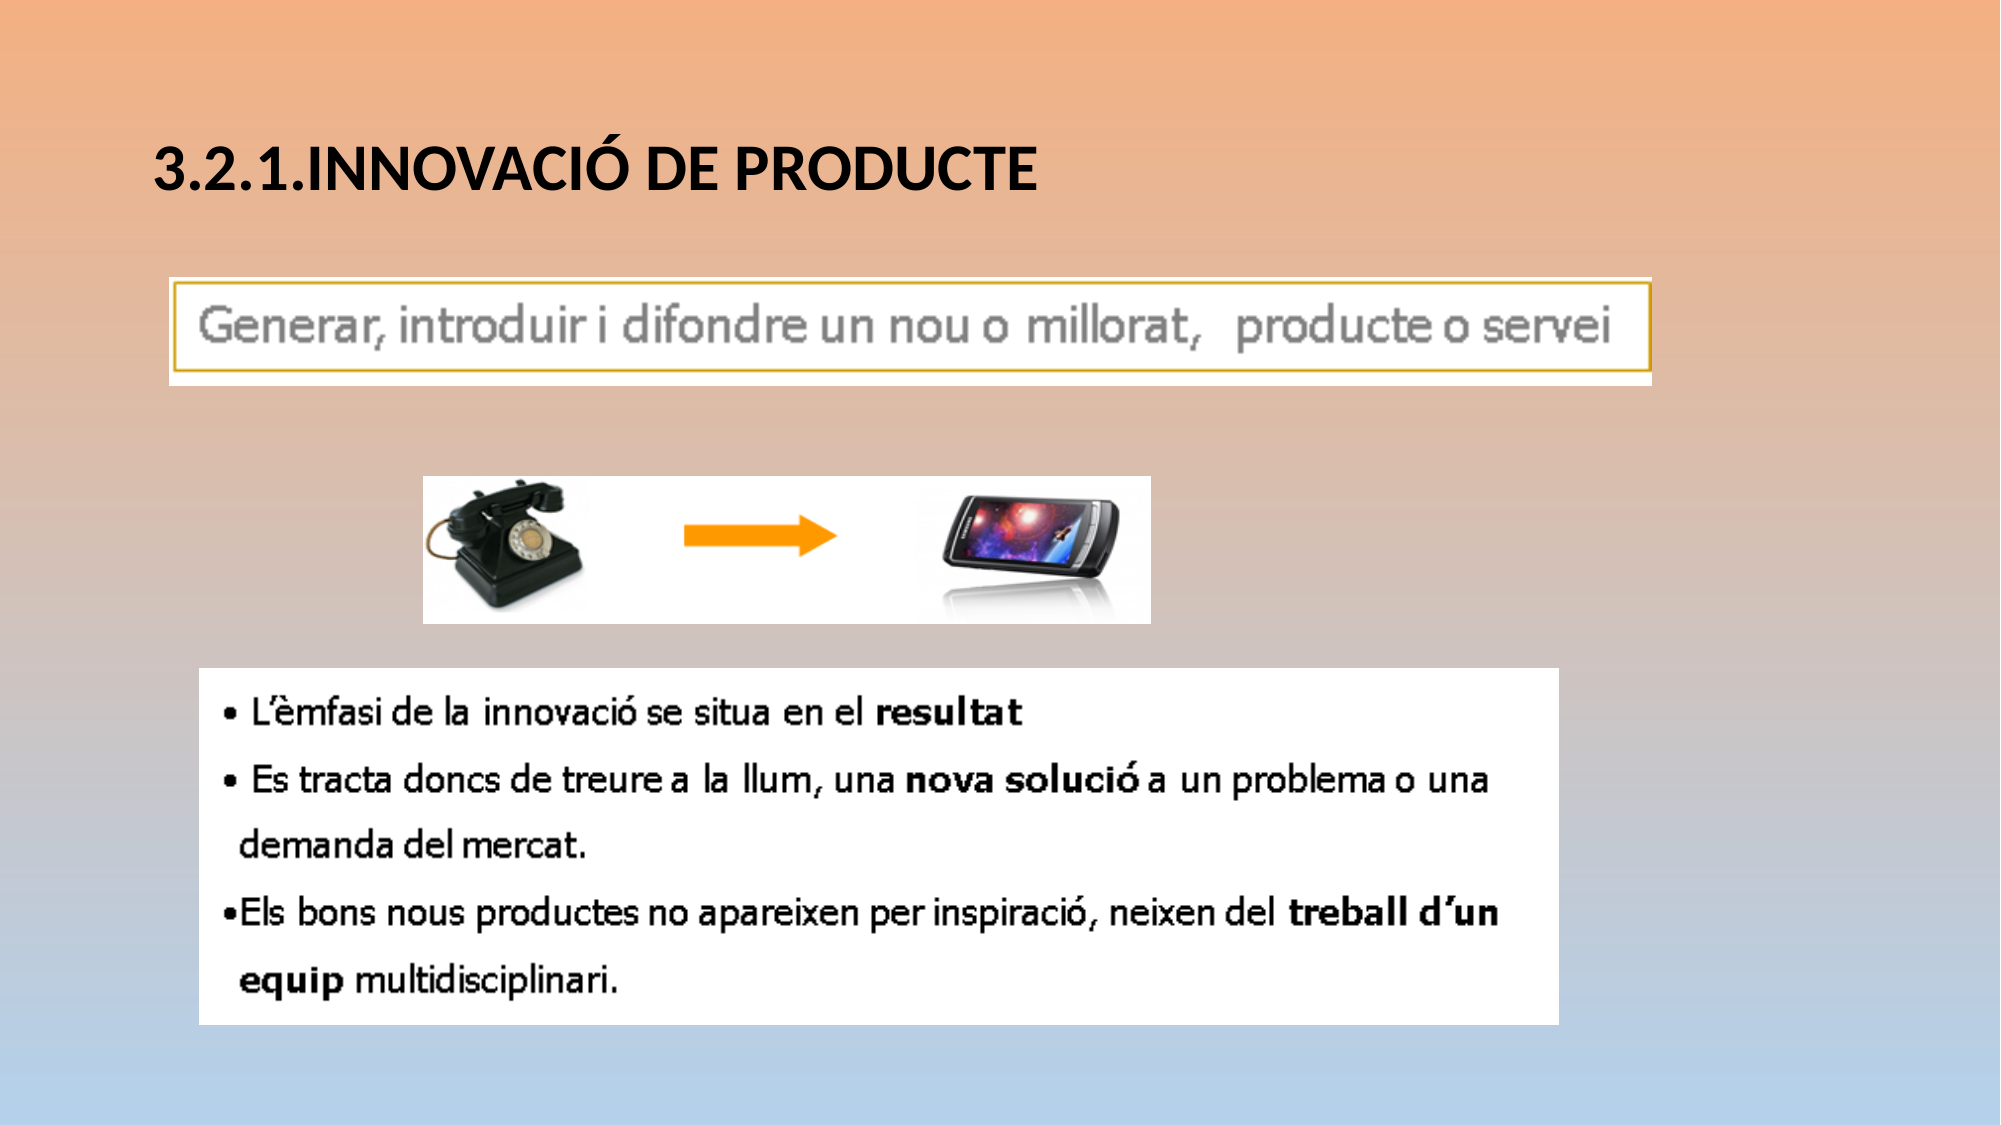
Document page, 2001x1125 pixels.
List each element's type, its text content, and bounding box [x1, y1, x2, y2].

picture [168, 277, 1653, 387]
picture [199, 668, 1559, 1026]
picture [423, 476, 1151, 625]
title 3.2.1.INNOVACIÓ DE PRODUCTE [137, 59, 1863, 278]
